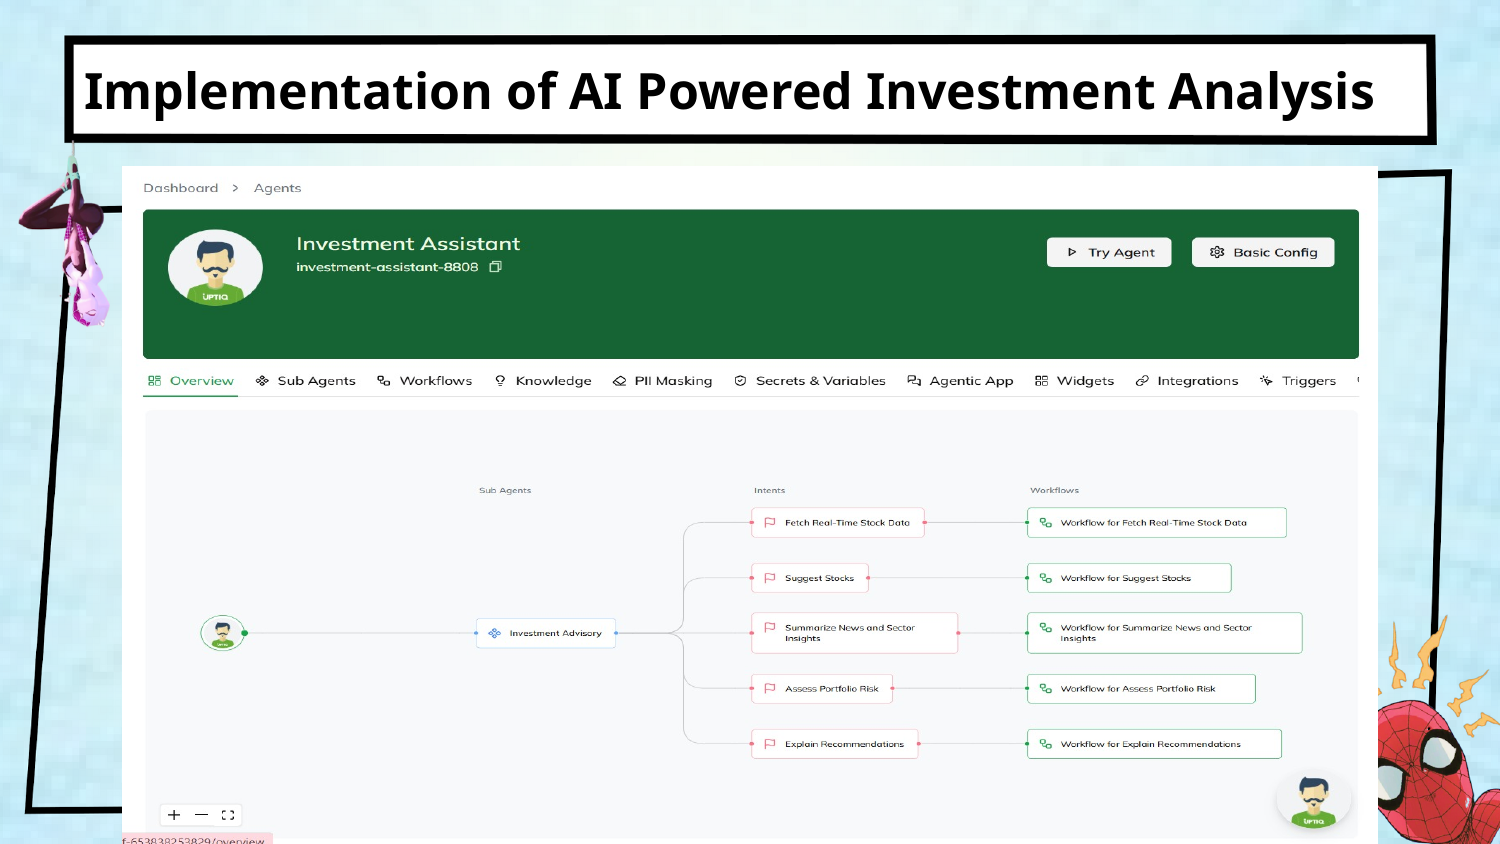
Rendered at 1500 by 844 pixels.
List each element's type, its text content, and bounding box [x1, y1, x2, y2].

text_box Implementation of AI Powered Investment Analysis [69, 51, 1462, 119]
text_box [0, 0, 1500, 844]
picture [122, 166, 1378, 844]
